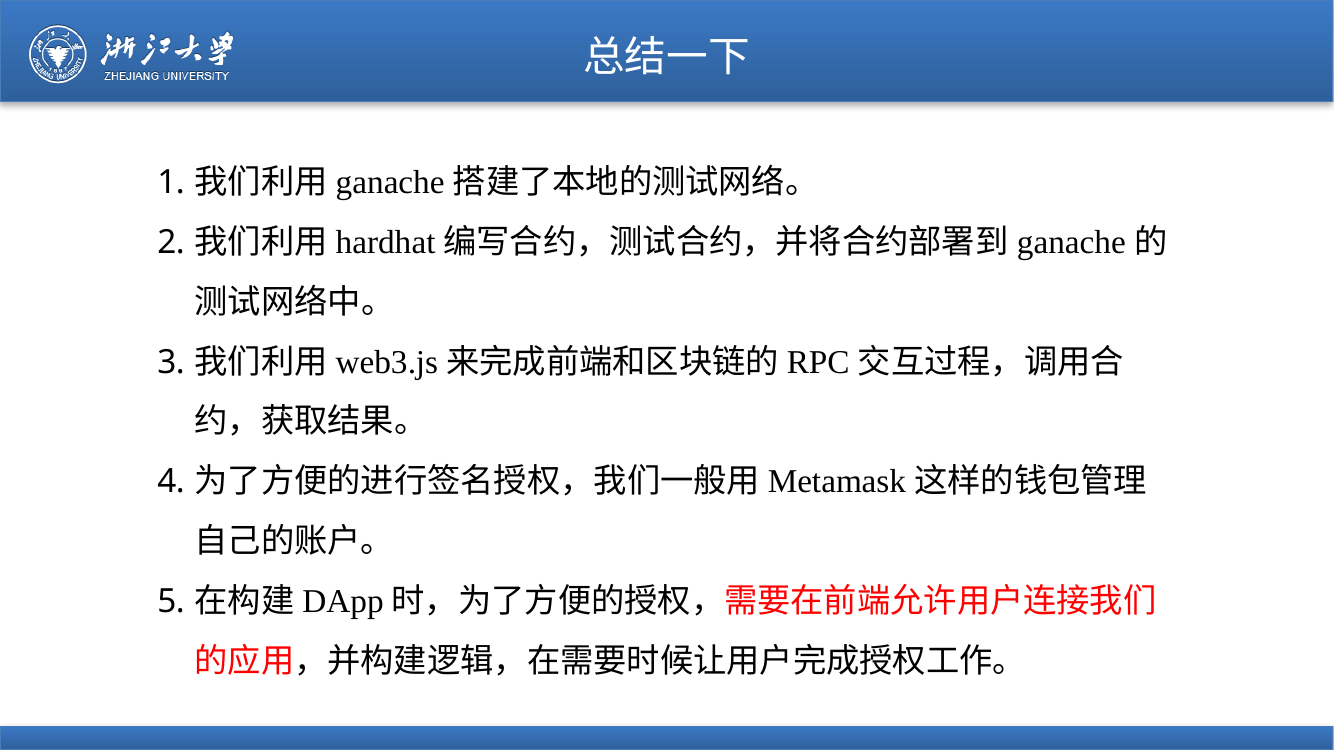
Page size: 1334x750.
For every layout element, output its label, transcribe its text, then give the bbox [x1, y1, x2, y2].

title 总结一下 [0, 19, 1334, 91]
text_box 我们利用ganache搭建了本地的测试网络。 我们利用hardhat编写合约，测试合约，并将合约部署到ganache的测试网络中。 我们利用web3.js来完成前端和区块链的RPC交互过程，调用合约，获取结果。 为了方便的进行签名授权，我们一般用Metamask这样的钱包管理自己的账户。 在构建DApp时，为了方便的授权，需要在前端允许用户连接我们的应用，并构建逻辑，在需要时候让用户完成授权工作。 [142, 132, 1191, 687]
